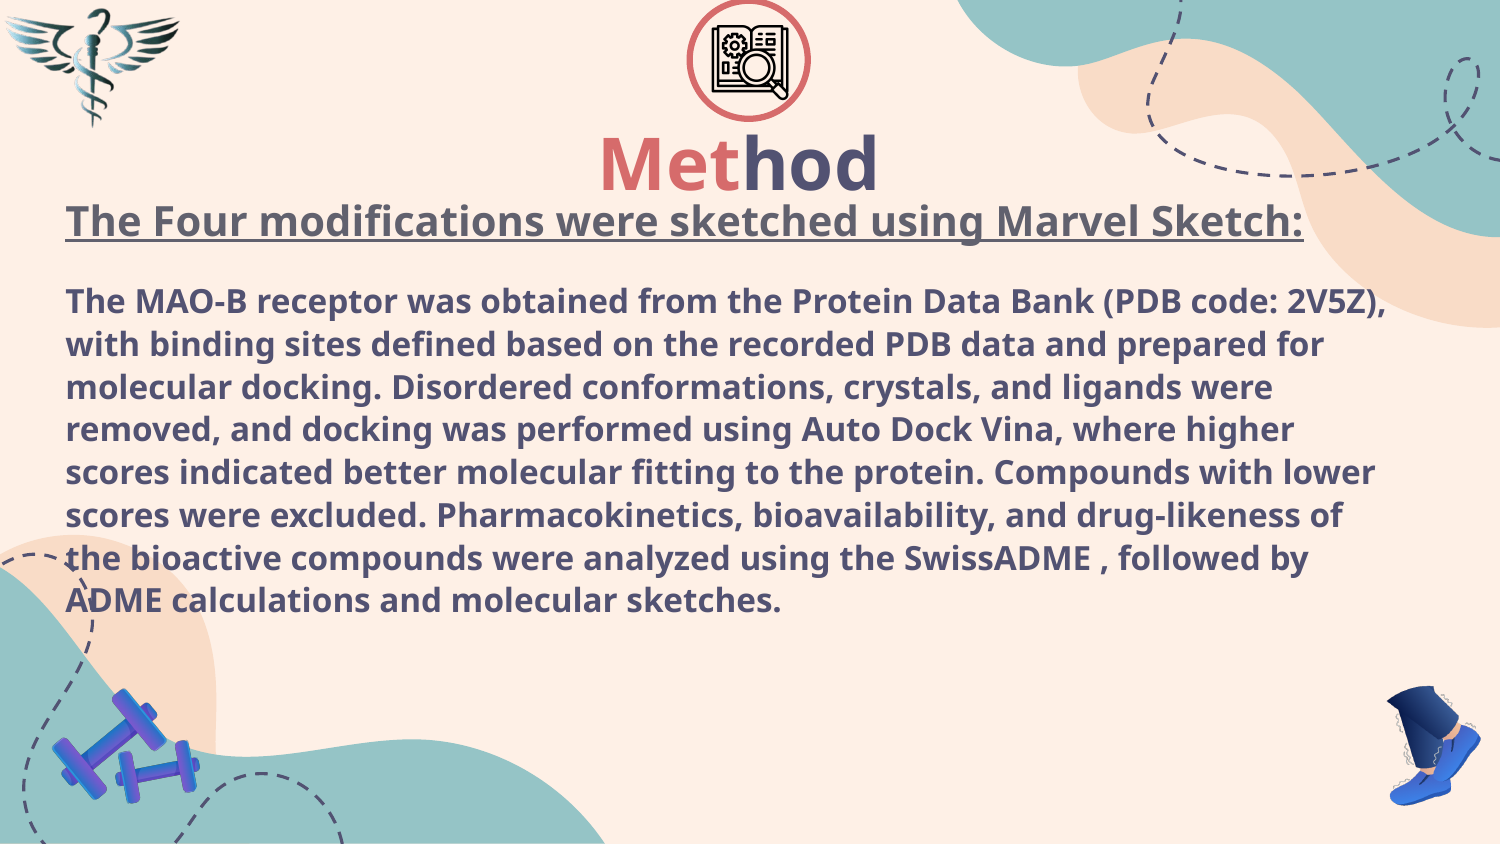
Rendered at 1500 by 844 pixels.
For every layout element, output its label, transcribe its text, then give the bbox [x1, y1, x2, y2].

text_box The Four modifications were sketched using Marvel Sketch: [65, 190, 1363, 245]
picture [0, 0, 187, 137]
picture [708, 21, 791, 104]
picture [1362, 656, 1500, 844]
text_box [689, 0, 808, 98]
text_box Method [506, 127, 972, 183]
picture [45, 670, 207, 830]
text_box [723, 113, 775, 119]
text_box The MAO-B receptor was obtained from the Protein Data Bank (PDB code: 2V5Z), with binding sites defined based on the recorded PDB data and prepared for molecular docking. Disordered conformations, crystals, and ligands were removed, and docking was performed using Auto Dock Vina, where higher scores indicated better molecular fitting to the protein. Compounds with lower scores were excluded. Pharmacokinetics, bioavailability, and drug-likeness of the bioactive compounds were analyzed using the SwissADME , followed by ADME calculations and molecular sketches. [65, 277, 1394, 620]
